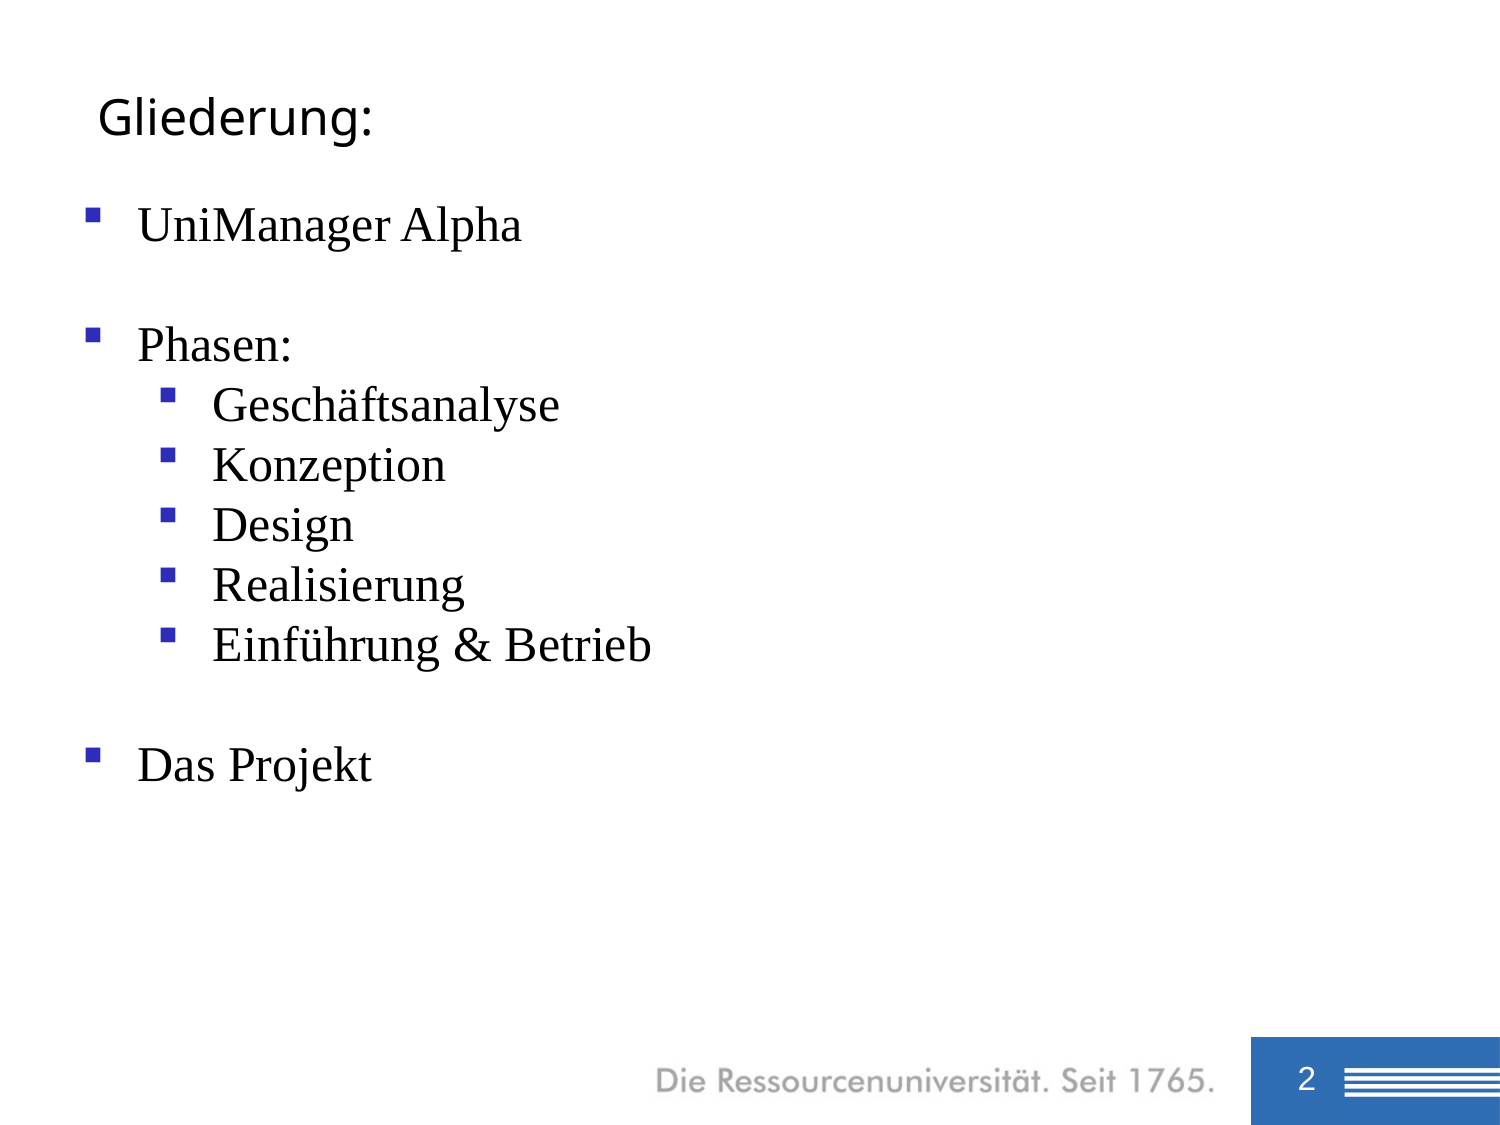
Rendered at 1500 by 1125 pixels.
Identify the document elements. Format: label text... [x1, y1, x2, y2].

text_box UniManager Alpha Phasen: Geschäftsanalyse Konzeption Design Realisierung Einführung & Betrieb Das Projekt [66, 184, 668, 800]
picture [1251, 1037, 1500, 1125]
text_box Gliederung: [82, 78, 389, 153]
footer 2 [856, 1050, 1332, 1125]
picture [643, 1054, 856, 1106]
